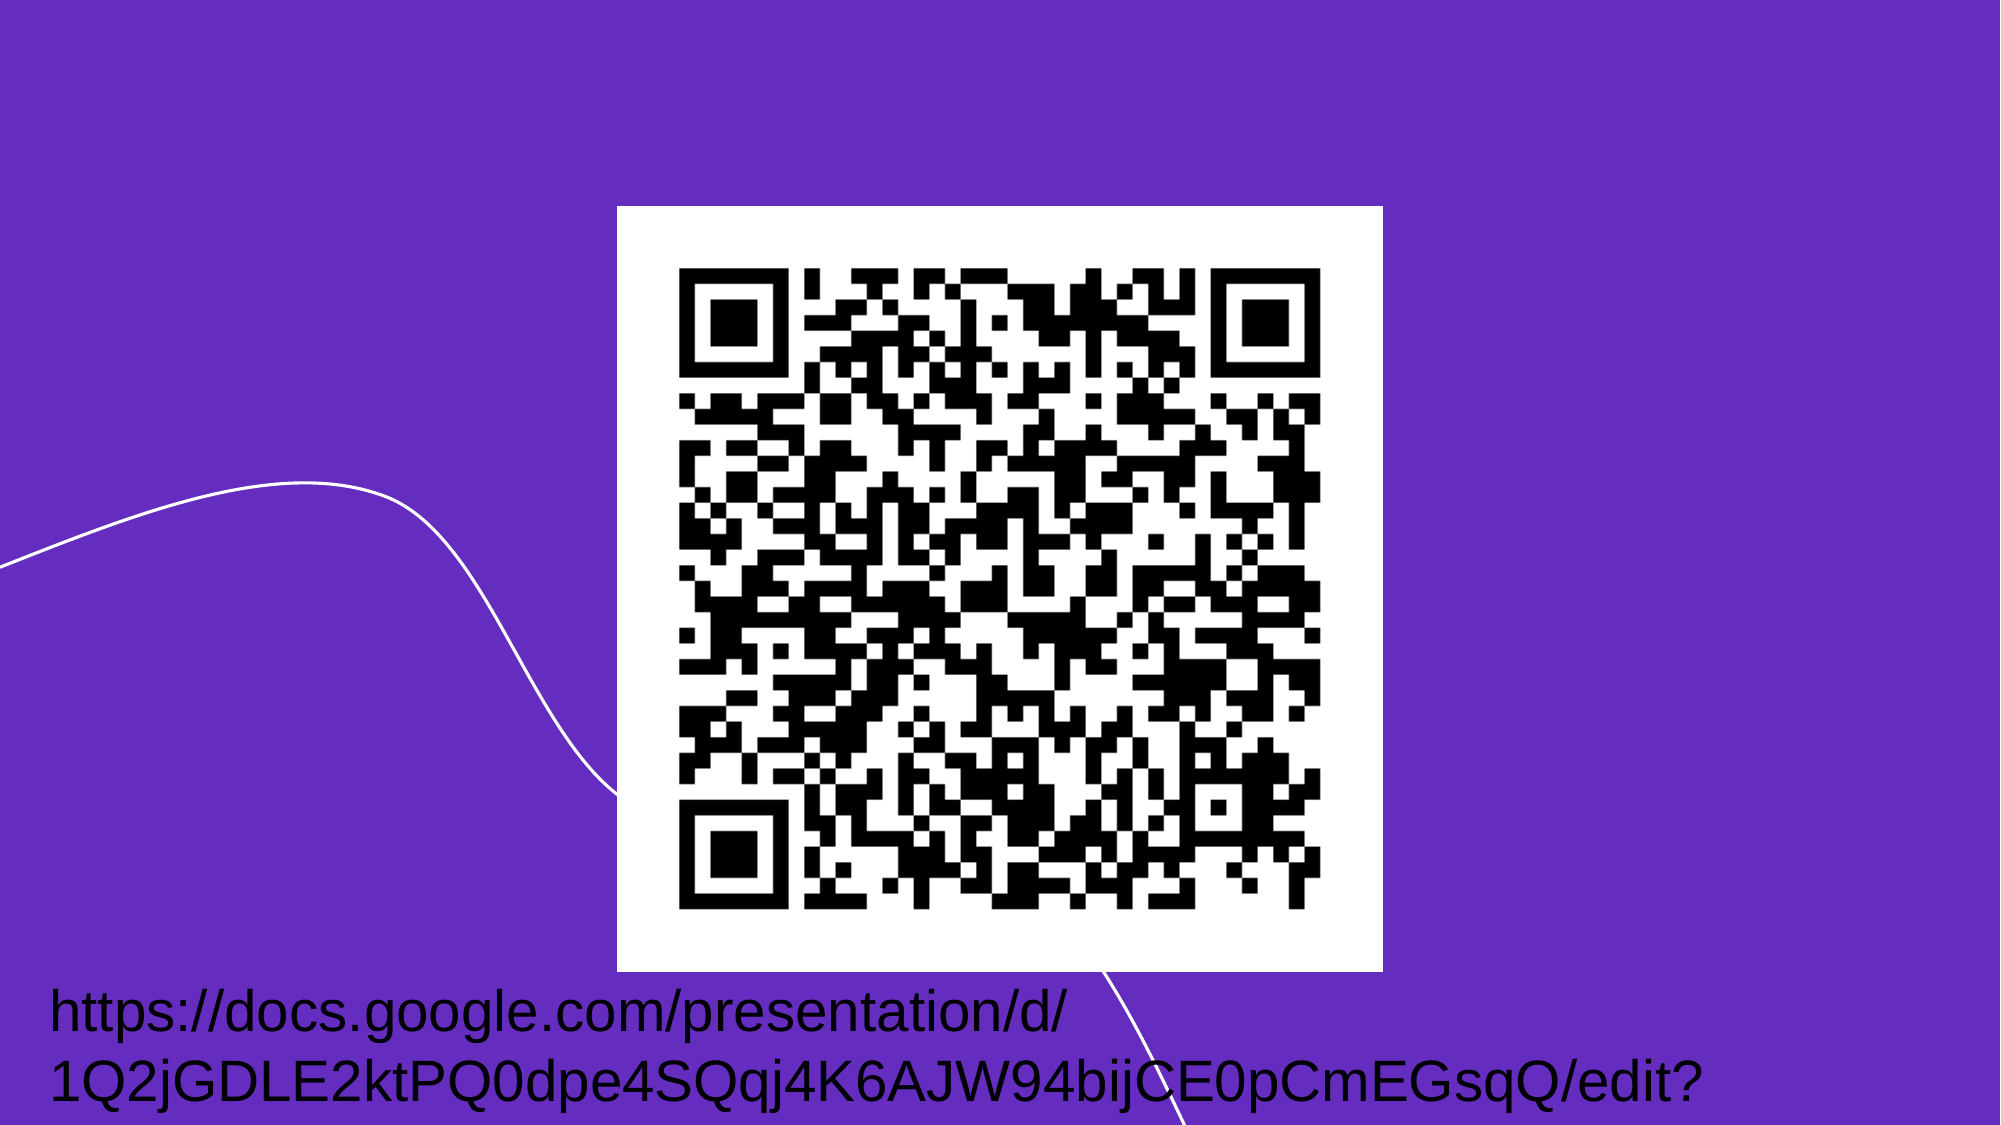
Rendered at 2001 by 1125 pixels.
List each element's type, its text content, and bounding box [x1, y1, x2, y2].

picture [616, 205, 1383, 972]
text_box https://docs.google.com/presentation/d/1Q2jGDLE2ktPQ0dpe4SQqj4K6AJW94bijCE0pCmEGsqQ/edit?usp=sharing [34, 958, 1969, 1125]
text_box [0, 482, 611, 856]
